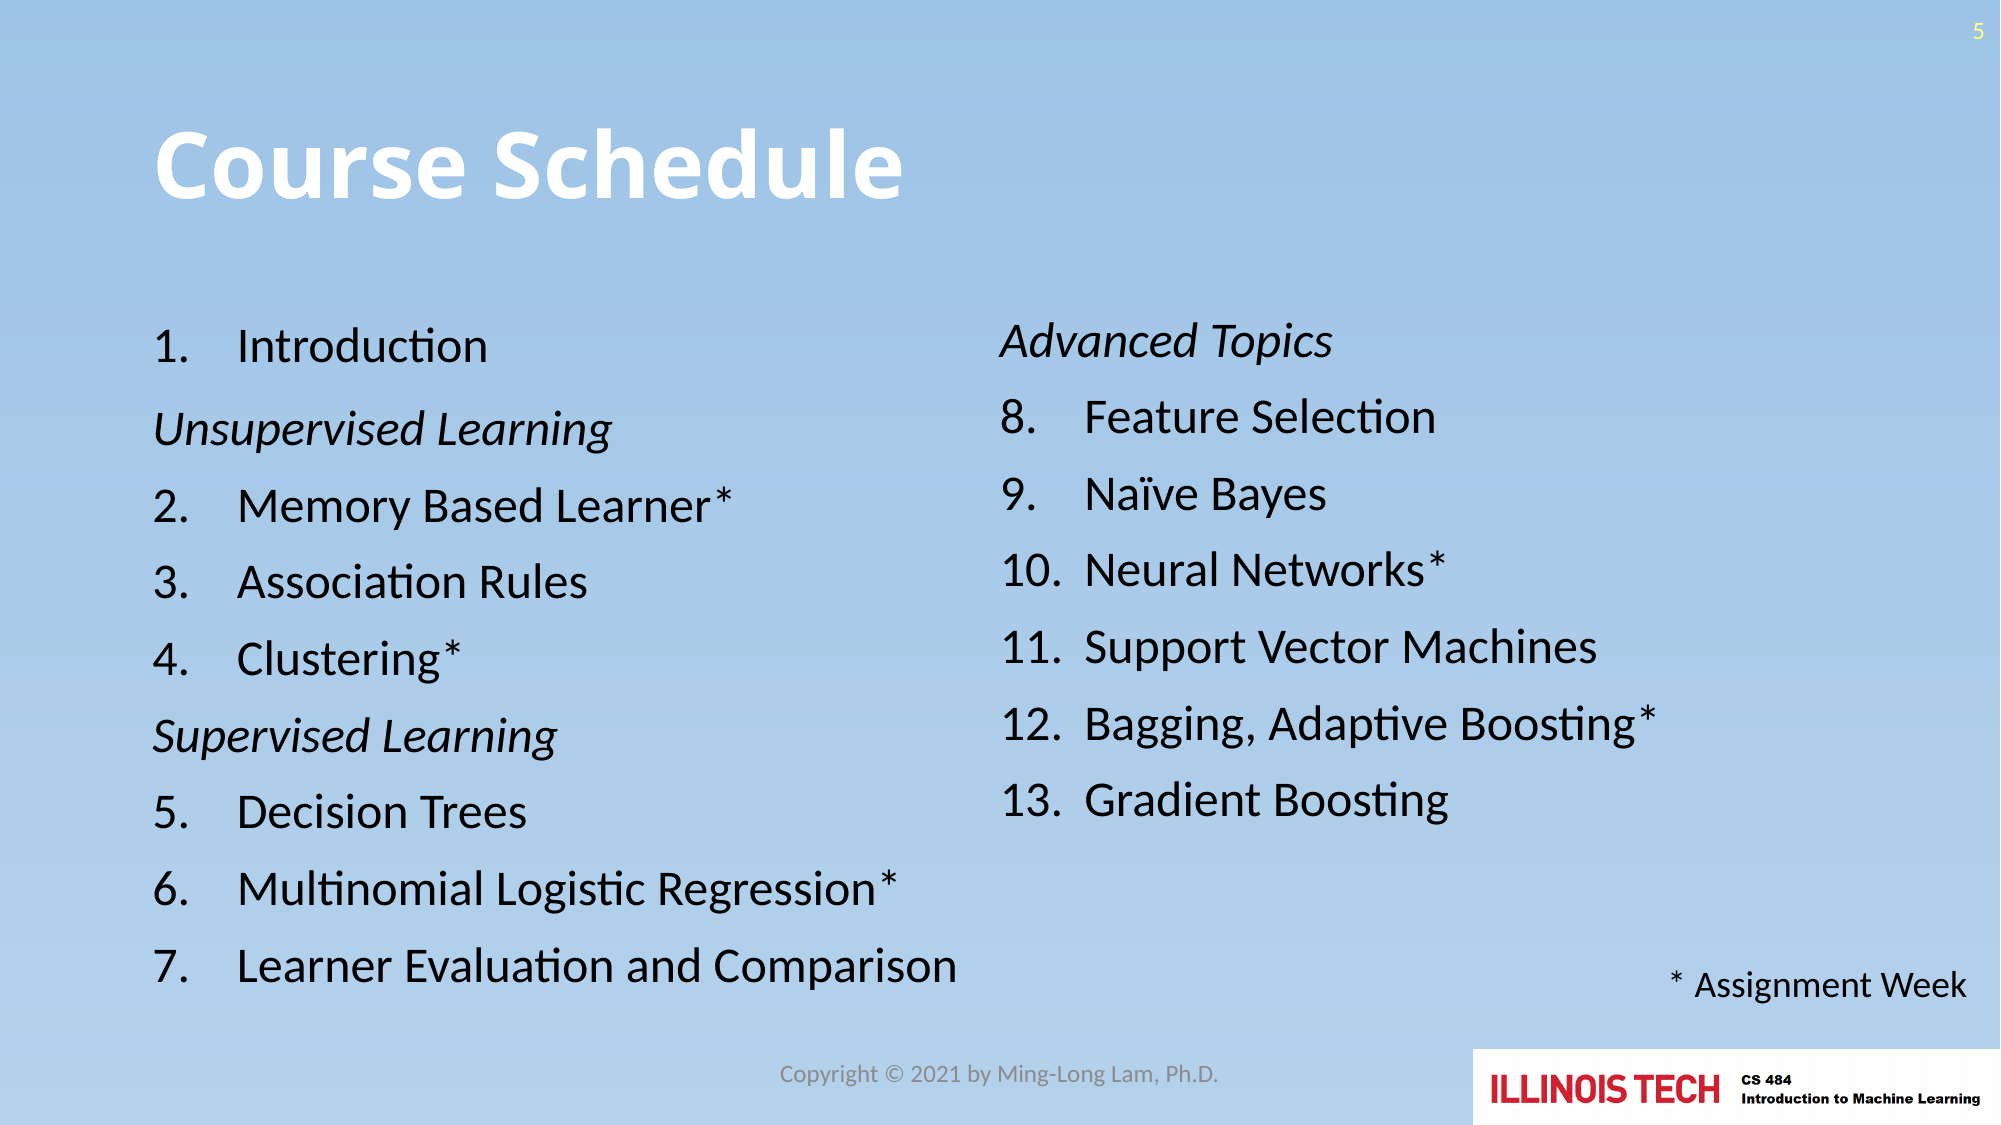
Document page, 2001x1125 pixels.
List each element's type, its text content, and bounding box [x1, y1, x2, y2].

title Course Schedule [137, 59, 1863, 278]
picture [1473, 1049, 2000, 1125]
footer Copyright © 2021 by Ming-Long Lam, Ph.D. [662, 1042, 1338, 1103]
list Introduction Unsupervised Learning Memory Based Learner* Association Rules Clustering* Supervised Learning Decision Trees Multinomial Logistic Regression* Learner Evaluation and Comparison Advanced Topics Feature Selection Naïve Bayes Neural Networks* Support Vector Machines Bagging, Adaptive Boosting* Gradient Boosting [137, 299, 1863, 1014]
text_box * Assignment Week [1652, 952, 1985, 1013]
slide_number 5 [1550, 0, 2000, 60]
